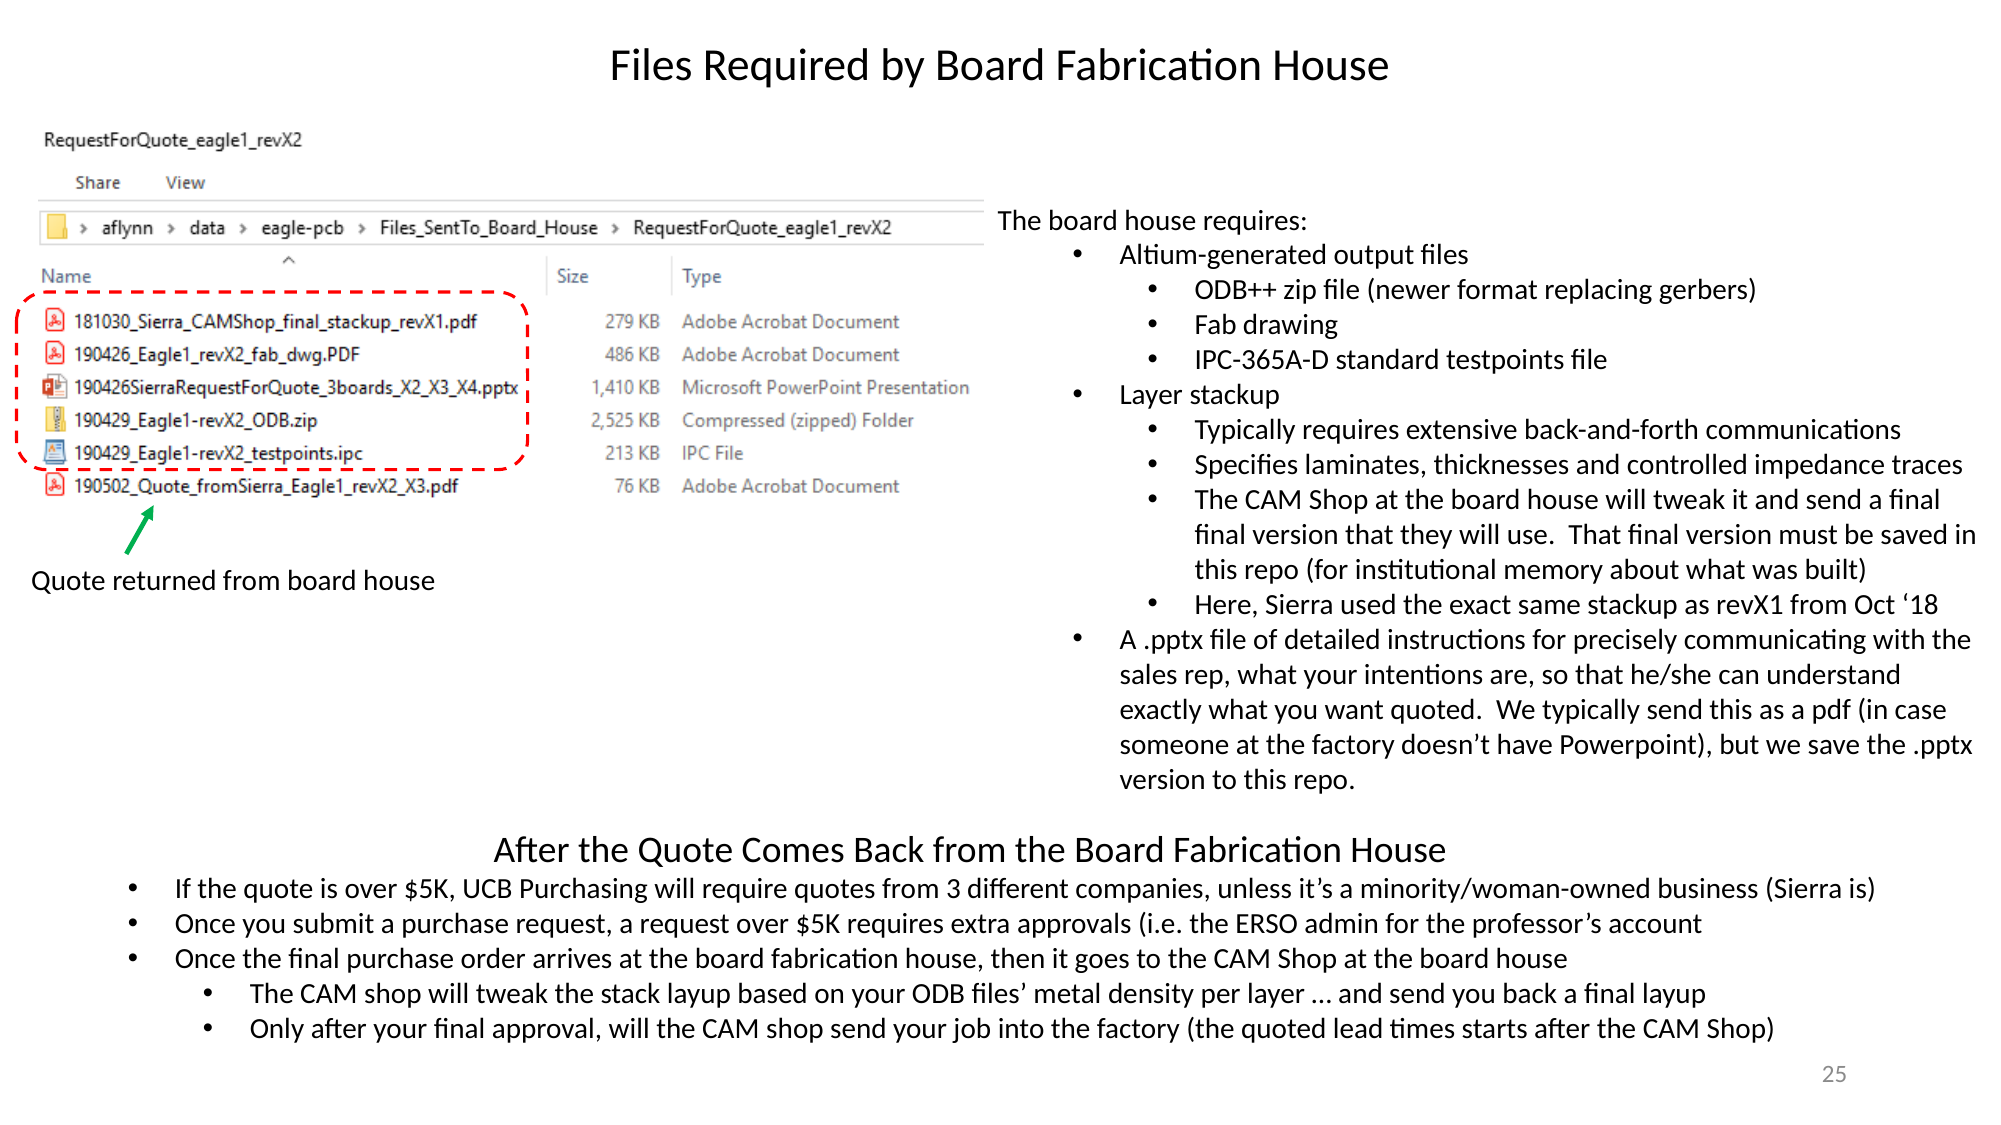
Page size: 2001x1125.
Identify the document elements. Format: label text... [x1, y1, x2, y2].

picture [38, 117, 984, 518]
text_box After the Quote Comes Back from the Board Fabrication House If the quote is over $5K, UCB Purchasing will require quotes from 3 different companies, unless it’s a minority/woman-owned business (Sierra is) Once you submit a purchase request, a request over $5K requires extra approvals (i.e. the ERSO admin for the professor’s account Once the final purchase order arrives at the board fabrication house, then it goes to the CAM Shop at the board house The CAM shop will tweak the stack layup based on your ODB files’ metal density per layer … and send you back a final layup Only after your final approval, will the CAM shop send your job into the factory (the quoted lead times starts after the CAM Shop) [38, 817, 1904, 1052]
slide_number 25 [1412, 1052, 1863, 1103]
text_box Files Required by Board Fabrication House [450, 27, 1550, 98]
text_box [15, 292, 38, 469]
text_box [126, 505, 154, 554]
text_box The board house requires: Altium-generated output files ODB++ zip file (newer format replacing gerbers) Fab drawing IPC-365A-D standard testpoints file Layer stackup Typically requires extensive back-and-forth communications Specifies laminates, thicknesses and controlled impedance traces The CAM Shop at the board house will tweak it and send a final final version that they will use. That final version must be saved in this repo (for institutional memory about what was built) Here, Sierra used the exact same stackup as revX1 from Oct ‘18 A .pptx file of detailed instructions for precisely communicating with the sales rep, what your intentions are, so that he/she can understand exactly what you want quoted. We typically send this as a pdf (in case someone at the factory doesn’t have Powerpoint), but we save the .pptx version to this repo. [983, 193, 2000, 803]
text_box Quote returned from board house [16, 553, 511, 604]
